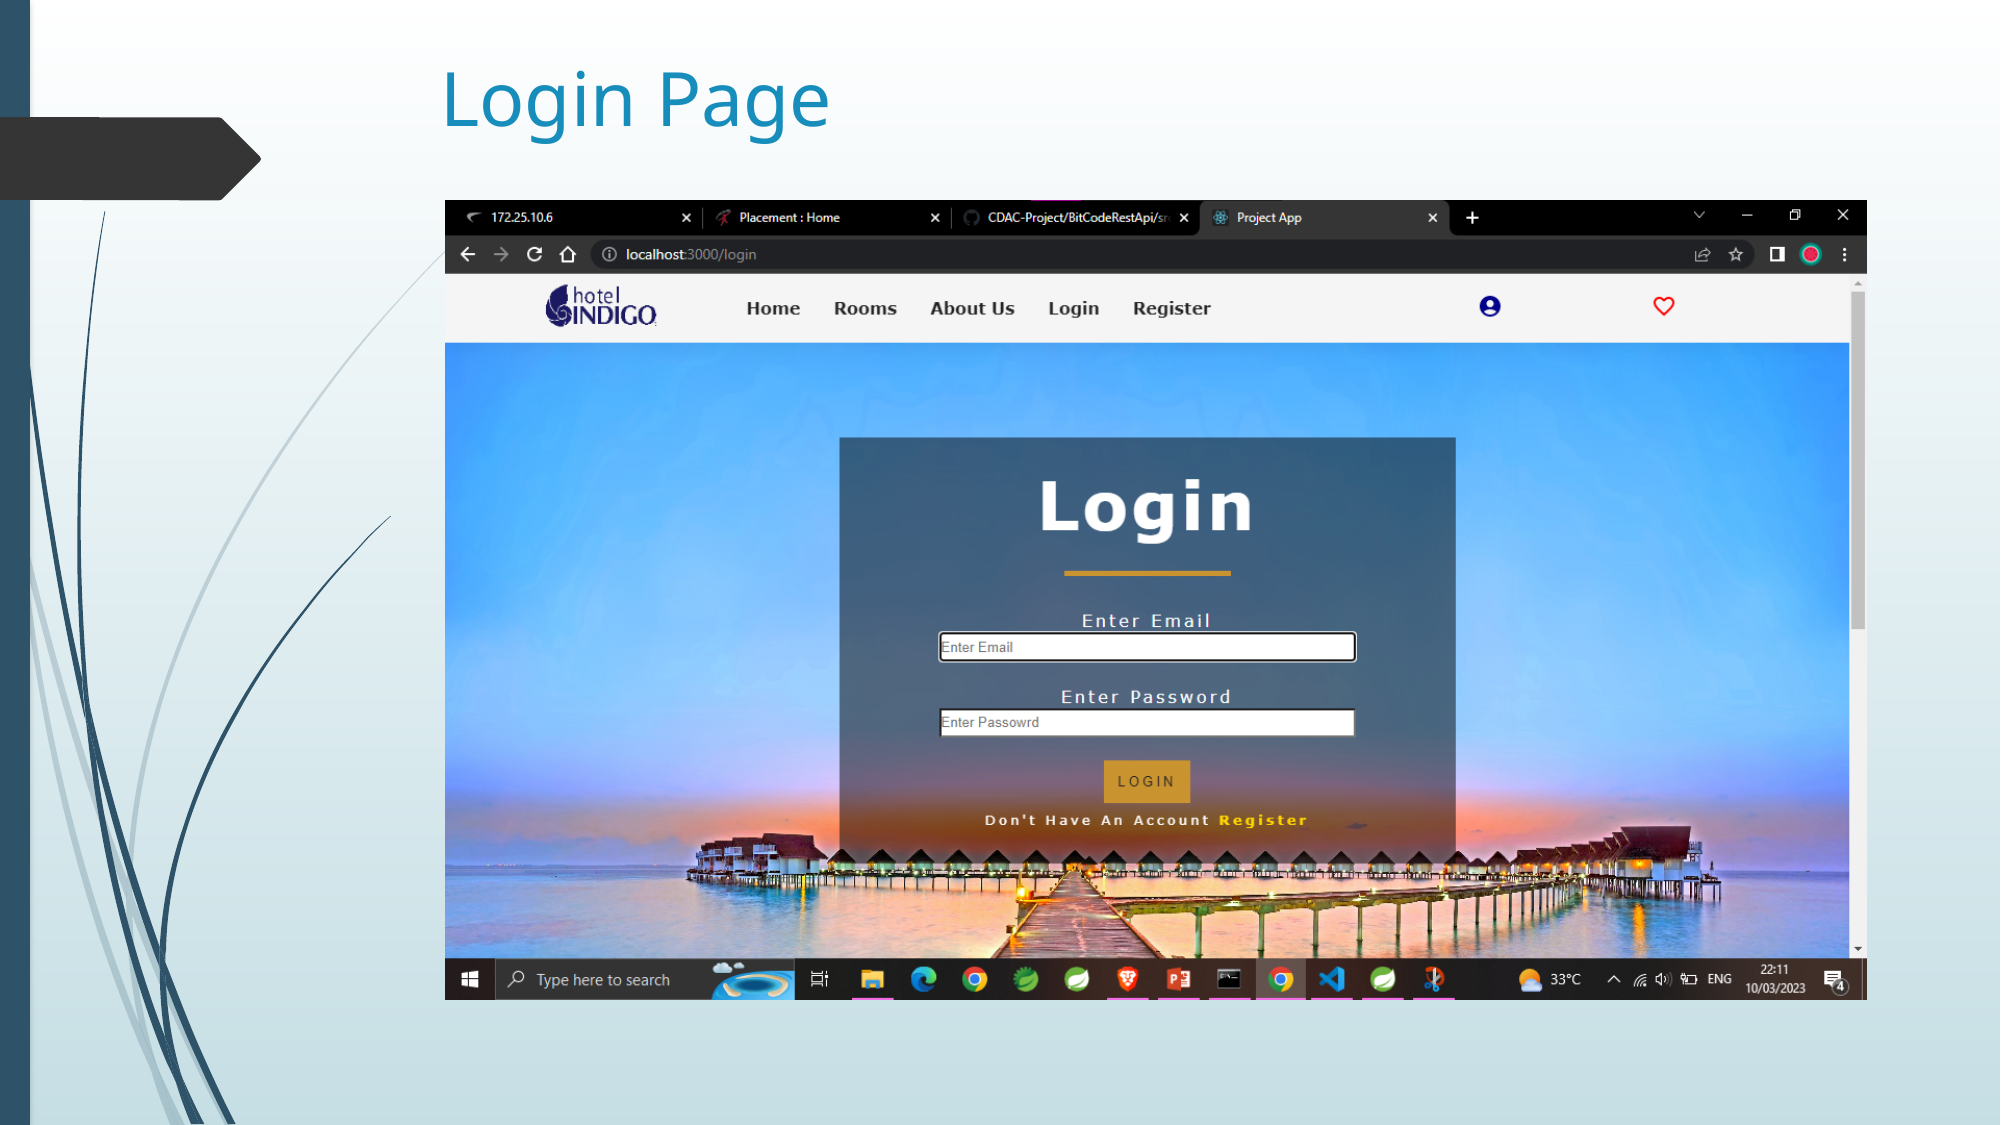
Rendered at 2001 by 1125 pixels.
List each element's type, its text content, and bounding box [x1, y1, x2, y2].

title Login Page [425, 44, 1888, 157]
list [445, 200, 1867, 1000]
